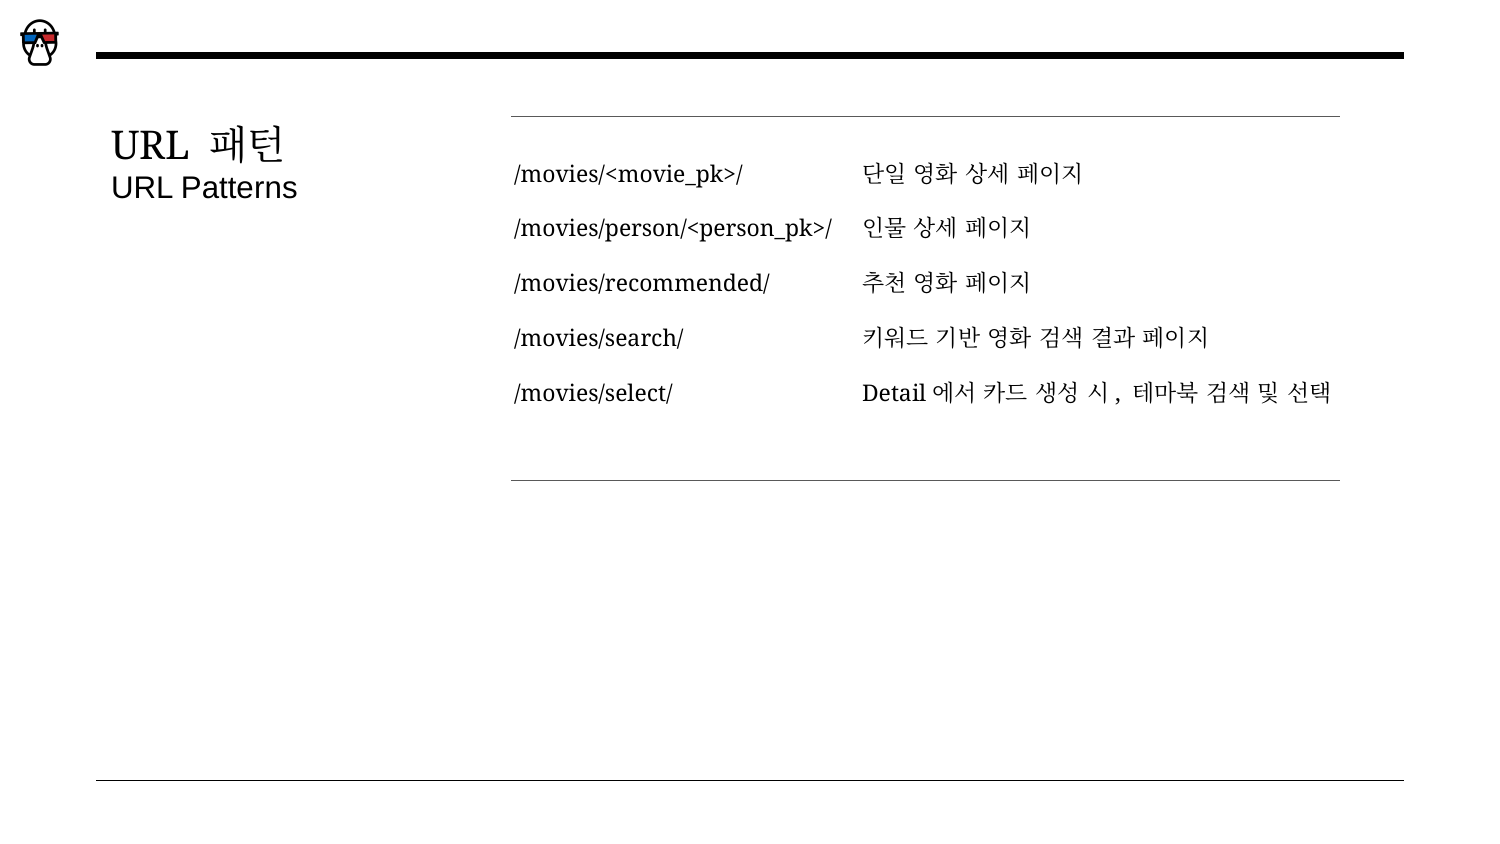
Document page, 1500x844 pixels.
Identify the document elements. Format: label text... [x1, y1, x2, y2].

picture [0, 0, 80, 76]
text_box /movies/<movie_pk>/ /movies/person/<person_pk>/ /movies/recommended/ /movies/search/ /movies/select/ [499, 116, 847, 201]
text_box 단일 영화 상세 페이지 인물 상세 페이지 추천 영화 페이지 키워드 기반 영화 검색 결과 페이지 Detail에서 카드 생성 시, 테마북 검색 및 선택 [847, 116, 1500, 201]
text_box URL 패턴 URL Patterns [96, 104, 500, 272]
